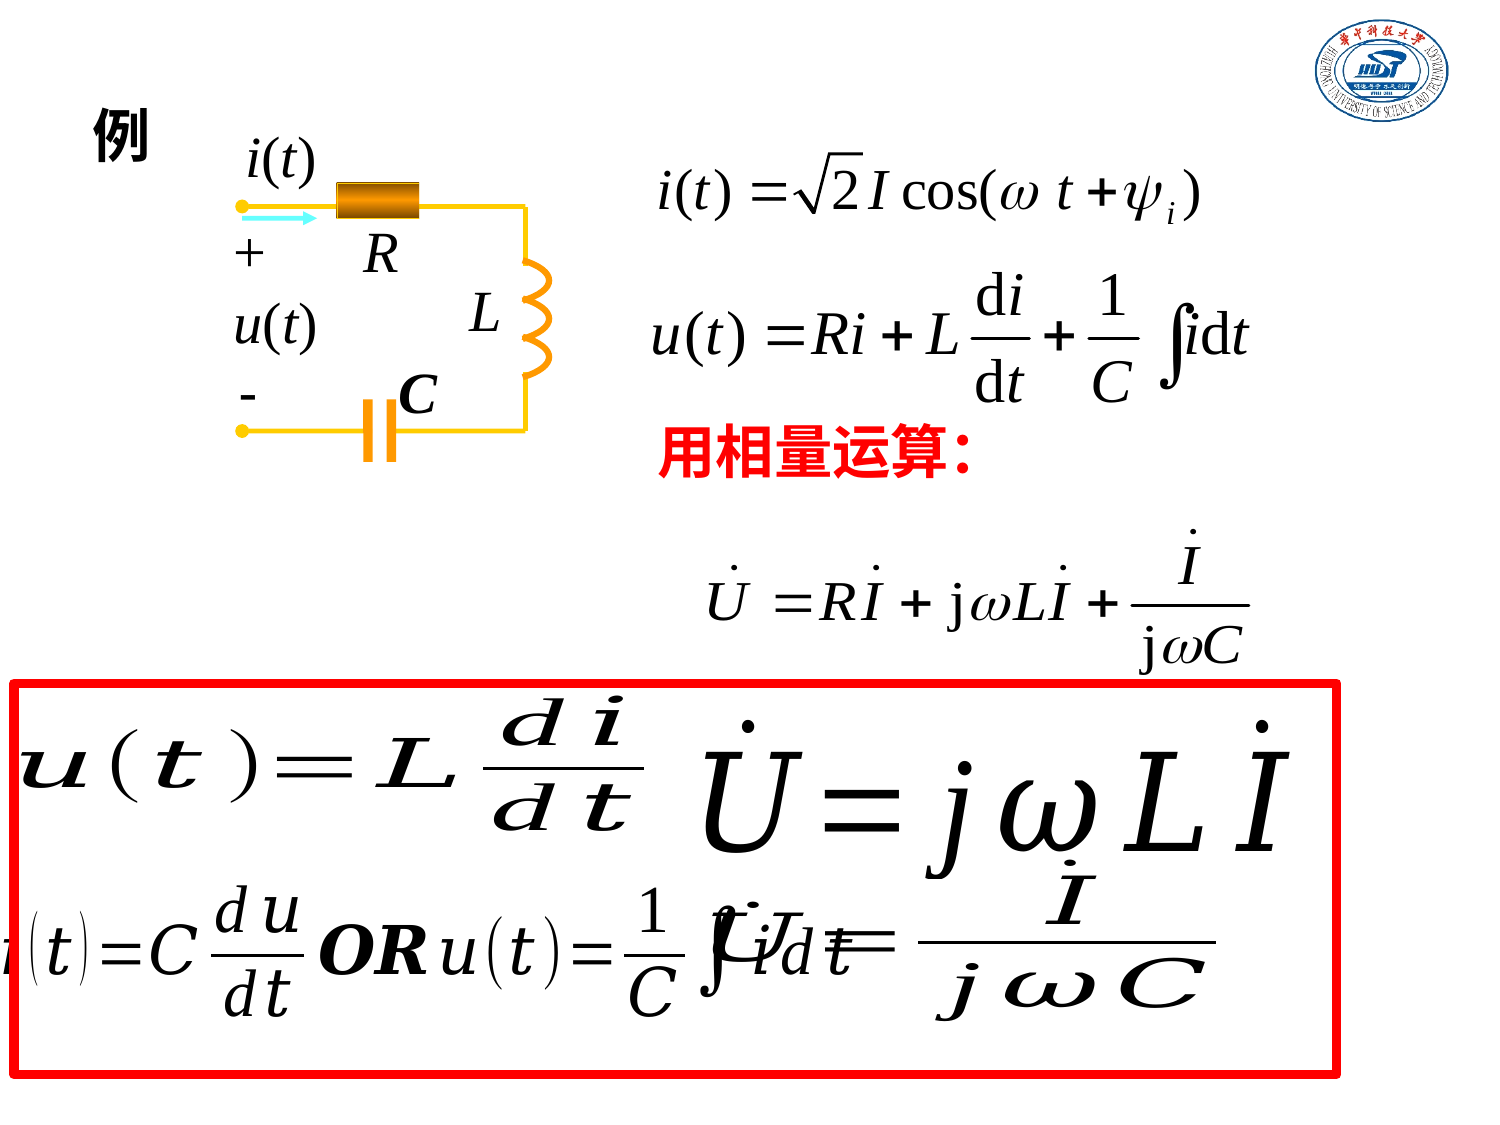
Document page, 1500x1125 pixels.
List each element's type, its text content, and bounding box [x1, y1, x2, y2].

text_box 用相量运算： [642, 417, 1057, 492]
text_box 例 [77, 91, 166, 177]
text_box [218, 111, 550, 462]
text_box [699, 521, 1303, 686]
text_box [13, 683, 1337, 1075]
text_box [642, 256, 1283, 417]
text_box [649, 141, 1243, 239]
picture [1305, 13, 1459, 125]
